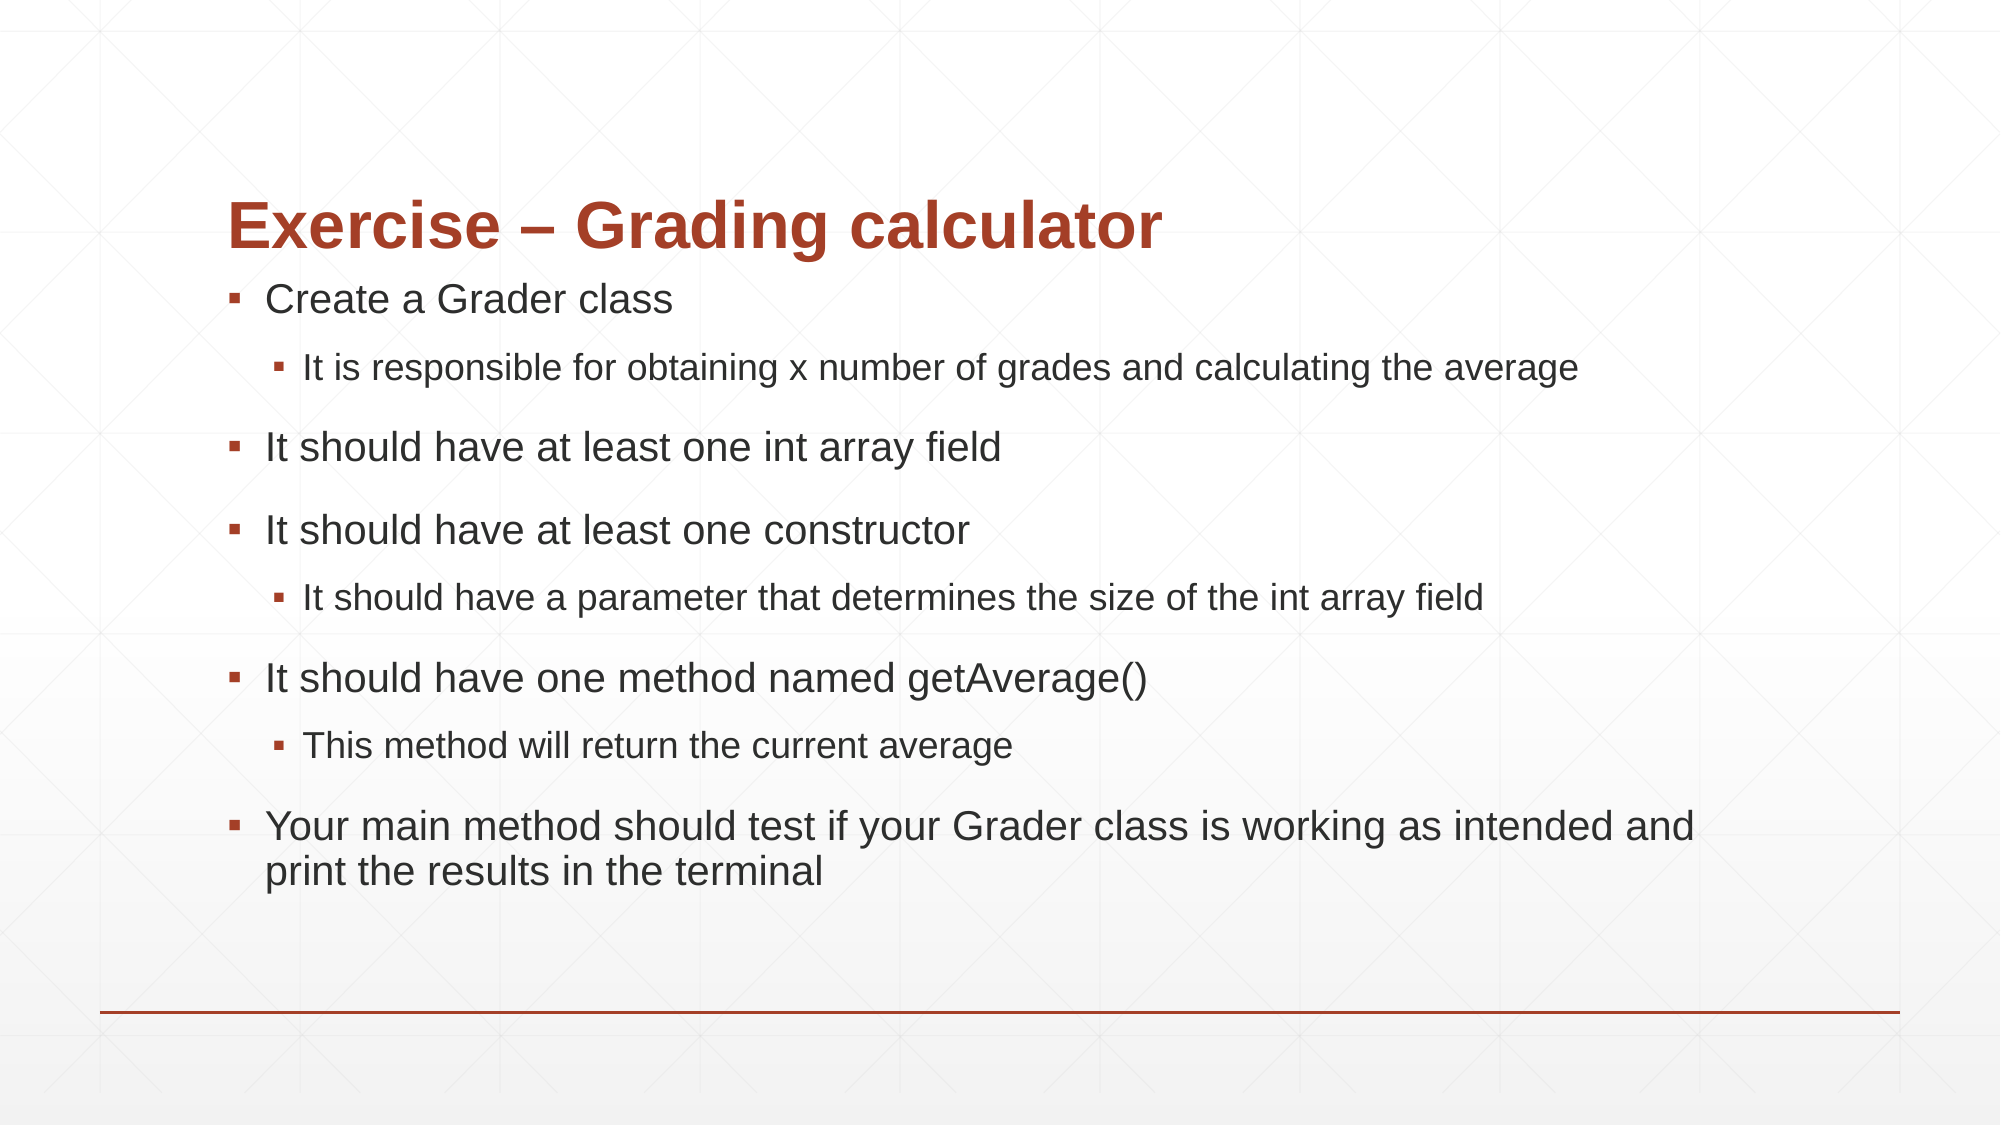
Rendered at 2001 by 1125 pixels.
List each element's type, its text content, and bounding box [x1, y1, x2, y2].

title Exercise – Grading calculator [212, 82, 1788, 270]
list Create a Grader class It is responsible for obtaining x number of grades and calculating the average It should have at least one int array field It should have at least one constructor It should have a parameter that determines the size of the int array field It should have one method named getAverage() This method will return the current average Your main method should test if your Grader class is working as intended and print the results in the terminal [212, 270, 1788, 1065]
